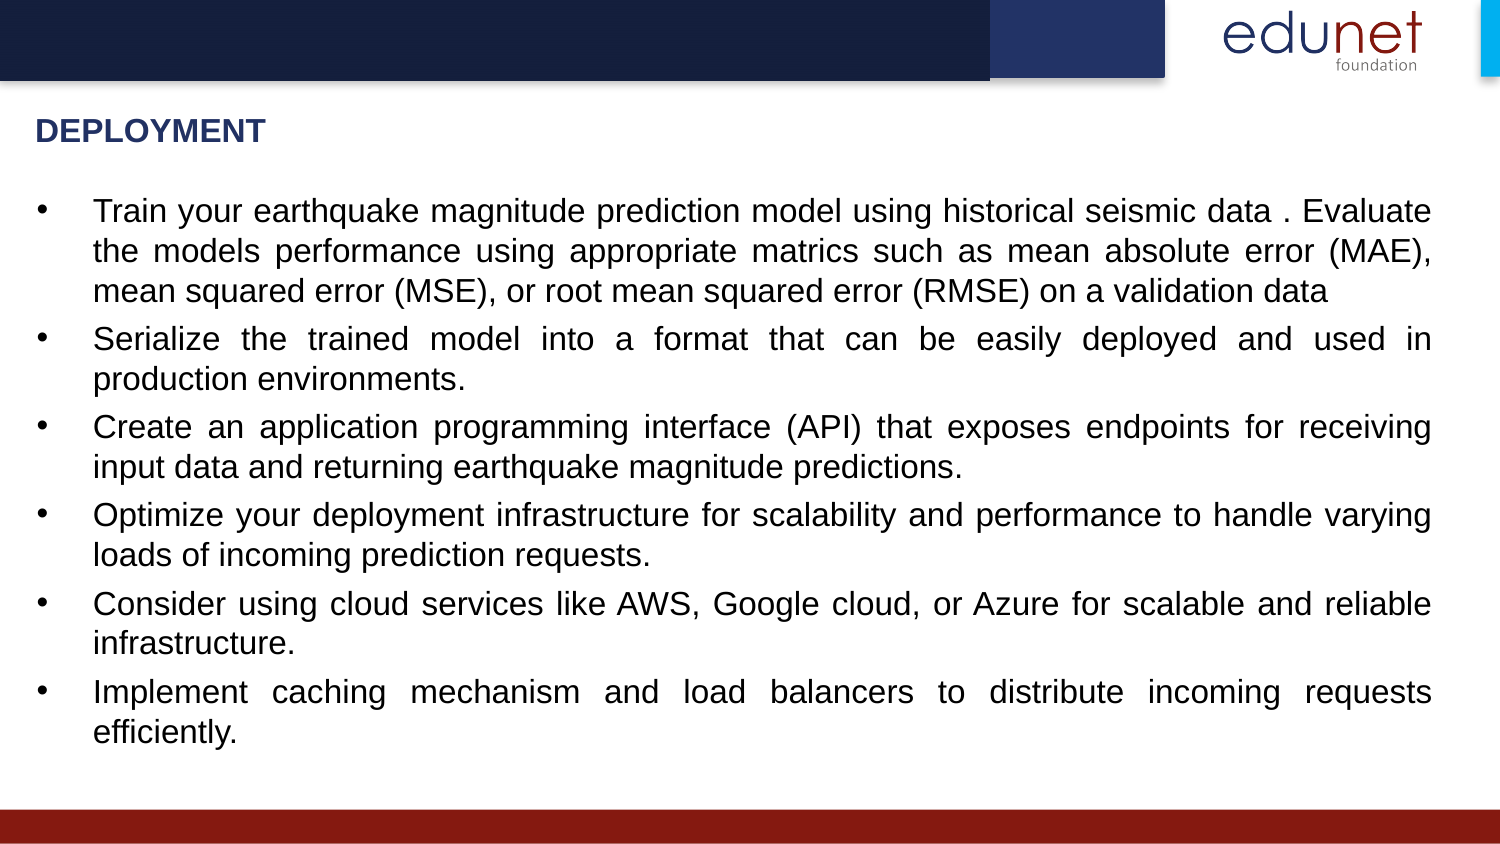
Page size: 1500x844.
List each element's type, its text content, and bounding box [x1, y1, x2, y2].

text_box DEPLOYMENT [20, 94, 750, 147]
picture [0, 0, 990, 81]
picture [1219, 8, 1424, 75]
text_box [20, 242, 1260, 325]
text_box Train your earthquake magnitude prediction model using historical seismic data . Evaluate the models performance using appropriate matrics such as mean absolute error (MAE), mean squared error (MSE), or root mean squared error (RMSE) on a validation data Serialize the trained model into a format that can be easily deployed and used in production environments. Create an application programming interface (API) that exposes endpoints for receiving input data and returning earthquake magnitude predictions. Optimize your deployment infrastructure for scalability and performance to handle varying loads of incoming prediction requests. Consider using cloud services like AWS, Google cloud, or Azure for scalable and reliable infrastructure. Implement caching mechanism and load balancers to distribute incoming requests efficiently. [21, 174, 1450, 765]
